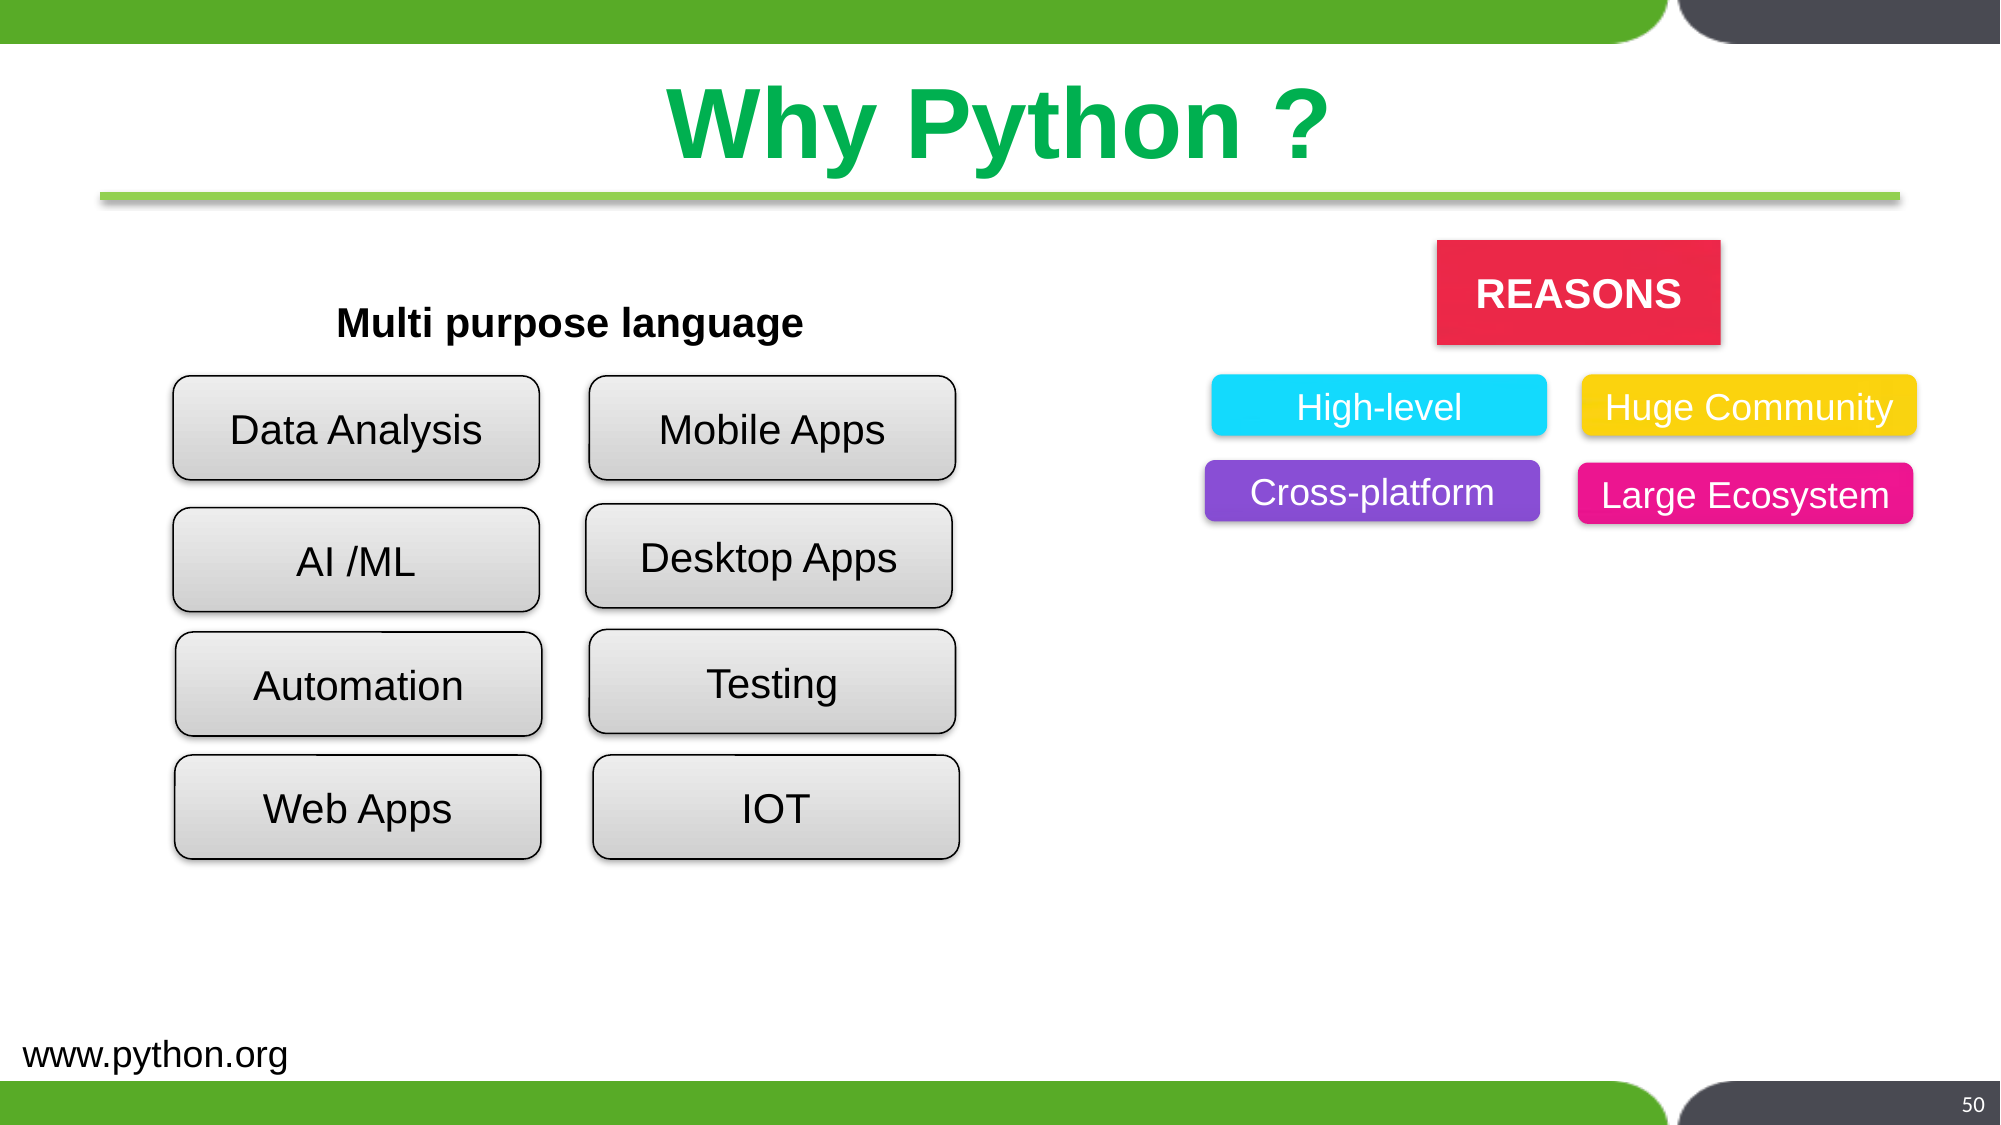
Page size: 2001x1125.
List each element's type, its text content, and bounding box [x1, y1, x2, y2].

text_box Desktop Apps [585, 503, 953, 609]
text_box Multi purpose language [184, 288, 956, 354]
text_box AI /ML [172, 506, 541, 613]
text_box Large Ecosystem [1577, 461, 1915, 525]
text_box High-level [1210, 373, 1548, 437]
text_box Web Apps [173, 754, 542, 860]
text_box REASONS [1436, 239, 1721, 345]
text_box Automation [174, 631, 543, 737]
text_box Data Analysis [172, 375, 541, 481]
text_box www.python.org [7, 1023, 422, 1083]
text_box Cross-platform [1204, 459, 1541, 523]
text_box Mobile Apps [588, 375, 957, 481]
text_box Testing [588, 628, 957, 735]
text_box IOT [592, 754, 961, 860]
title Why Python ? [99, 50, 1900, 181]
slide_number 50 [1690, 1081, 2000, 1125]
text_box Huge Community [1581, 373, 1918, 437]
